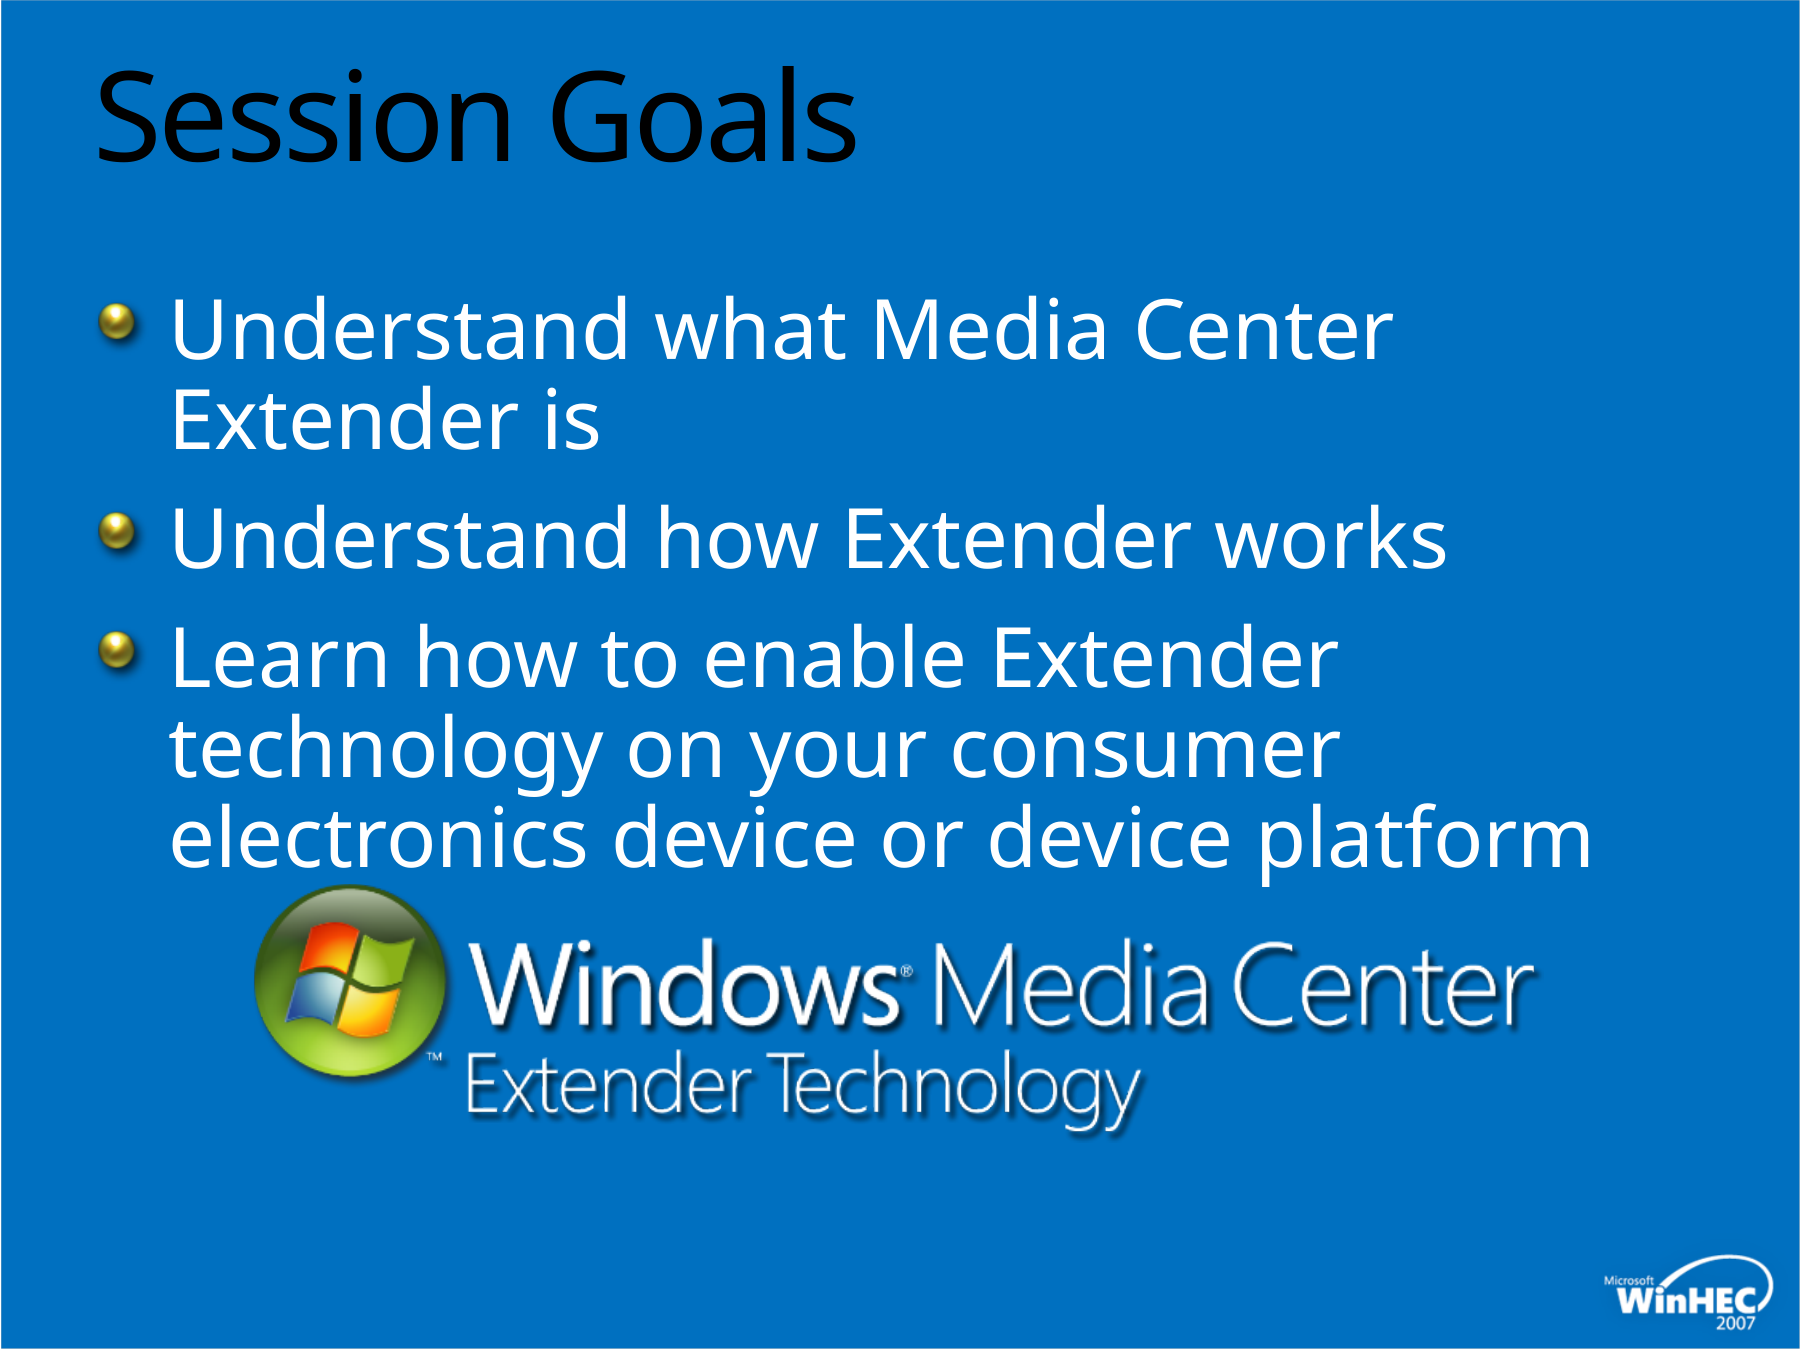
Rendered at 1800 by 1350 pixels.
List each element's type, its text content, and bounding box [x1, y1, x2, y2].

picture [0, 0, 1800, 1350]
title Session Goals [75, 45, 1725, 278]
list Understand what Media Center Extender is Understand how Extender works Learn how to enable Extender technology on your consumer electronics device or device platform [75, 278, 1725, 792]
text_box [251, 884, 1548, 1148]
